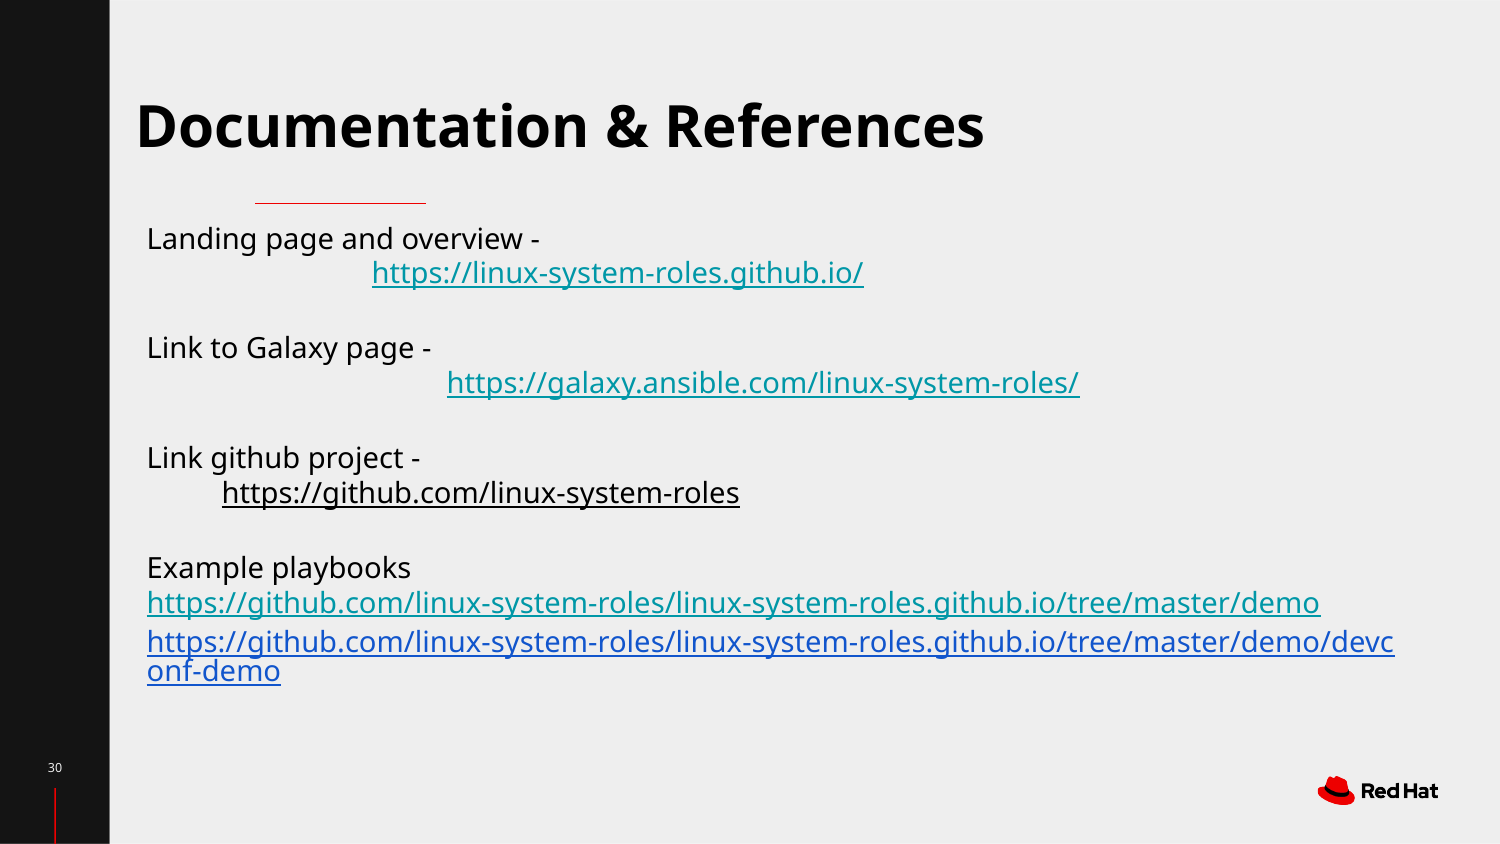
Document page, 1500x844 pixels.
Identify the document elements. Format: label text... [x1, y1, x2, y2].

picture [0, 0, 1500, 844]
text_box Landing page and overview - https://linux-system-roles.github.io/ Link to Galaxy page - https://galaxy.ansible.com/linux-system-roles/ Link github project - https://github.com/linux-system-roles Example playbooks https://github.com/linux-system-roles/linux-system-roles.github.io/tree/master/demo https://github.com/linux-system-roles/linux-system-roles.github.io/tree/master/demo/devconf-demo [131, 204, 1421, 765]
slide_number ‹#› [10, 759, 101, 777]
text_box Documentation & References [120, 0, 1350, 175]
